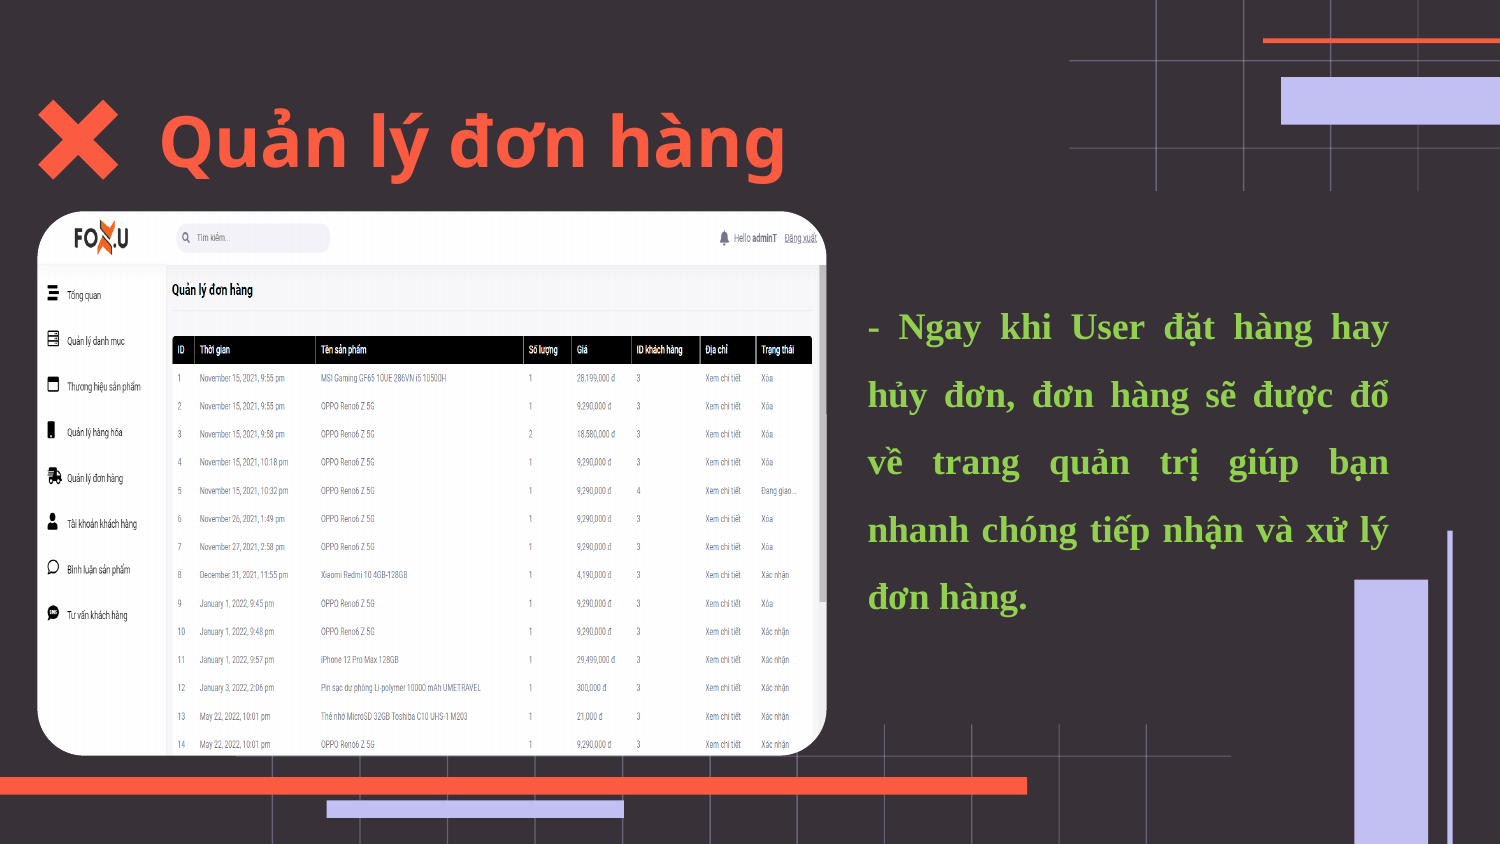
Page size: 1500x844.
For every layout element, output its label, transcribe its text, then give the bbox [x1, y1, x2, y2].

title Quản lý đơn hàng [143, 88, 1355, 192]
picture [37, 211, 827, 756]
text_box - Ngay khi User đặt hàng hay hủy đơn, đơn hàng sẽ được đổ về trang quản trị giúp bạn nhanh chóng tiếp nhận và xử lý đơn hàng. [852, 272, 1405, 660]
